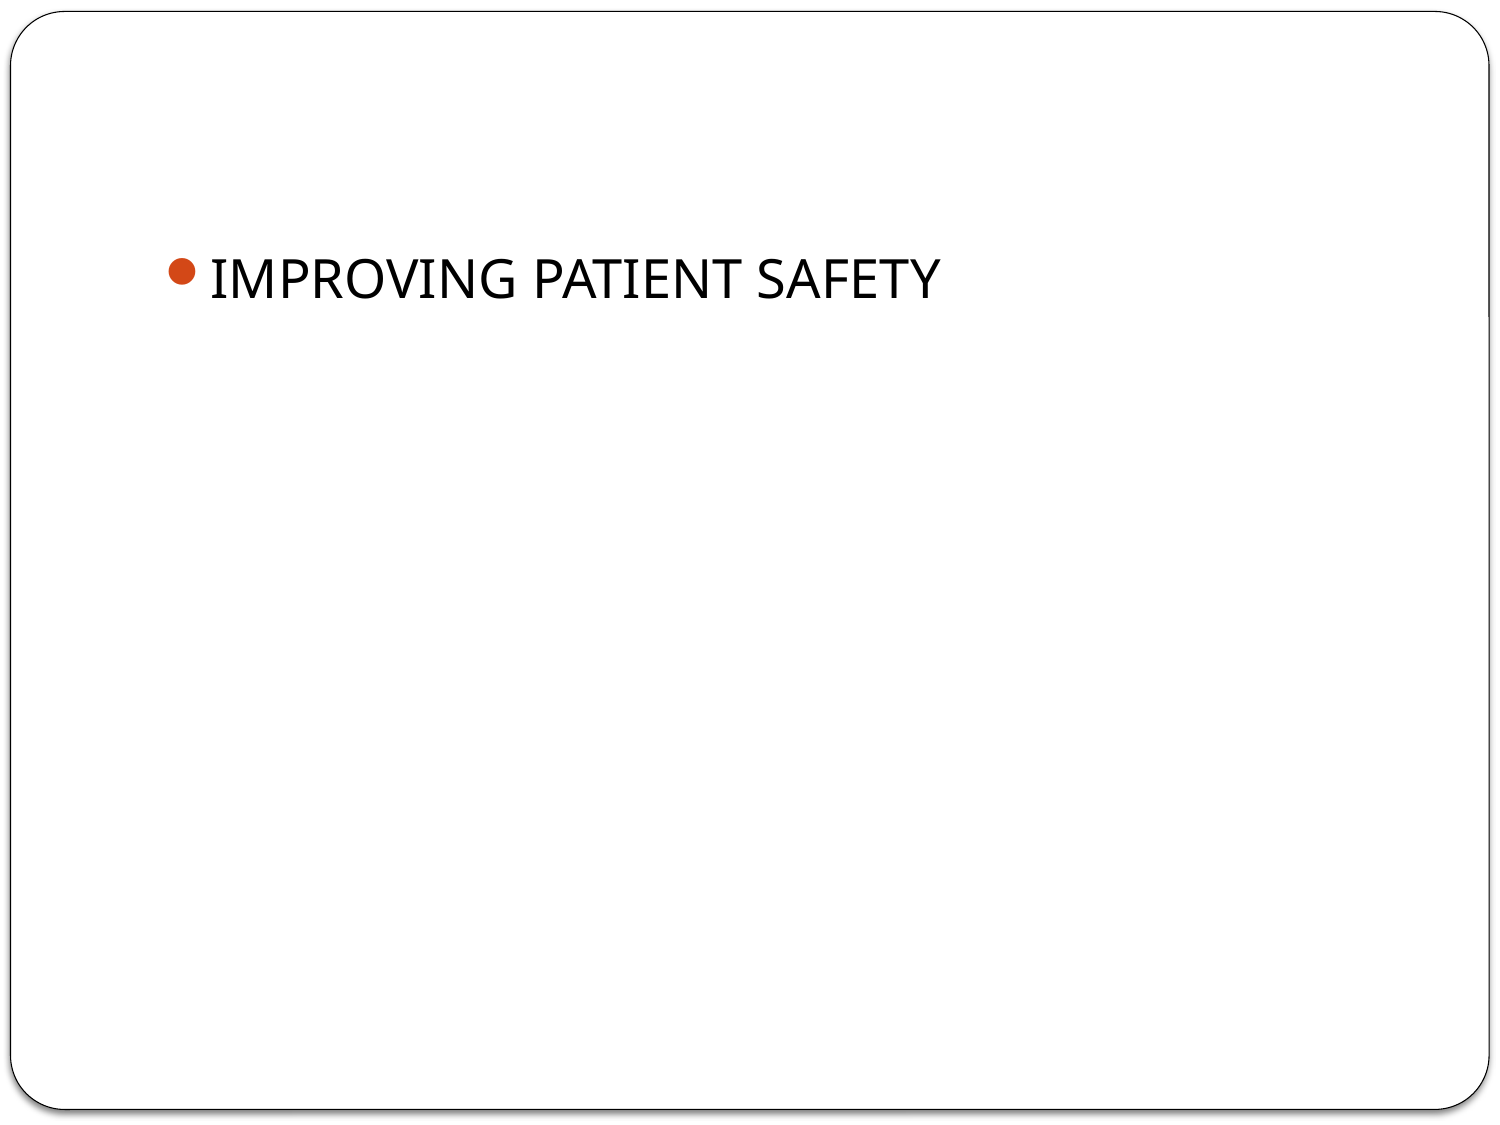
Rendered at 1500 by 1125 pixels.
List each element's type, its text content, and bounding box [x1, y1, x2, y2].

list IMPROVING PATIENT SAFETY [150, 237, 1425, 988]
